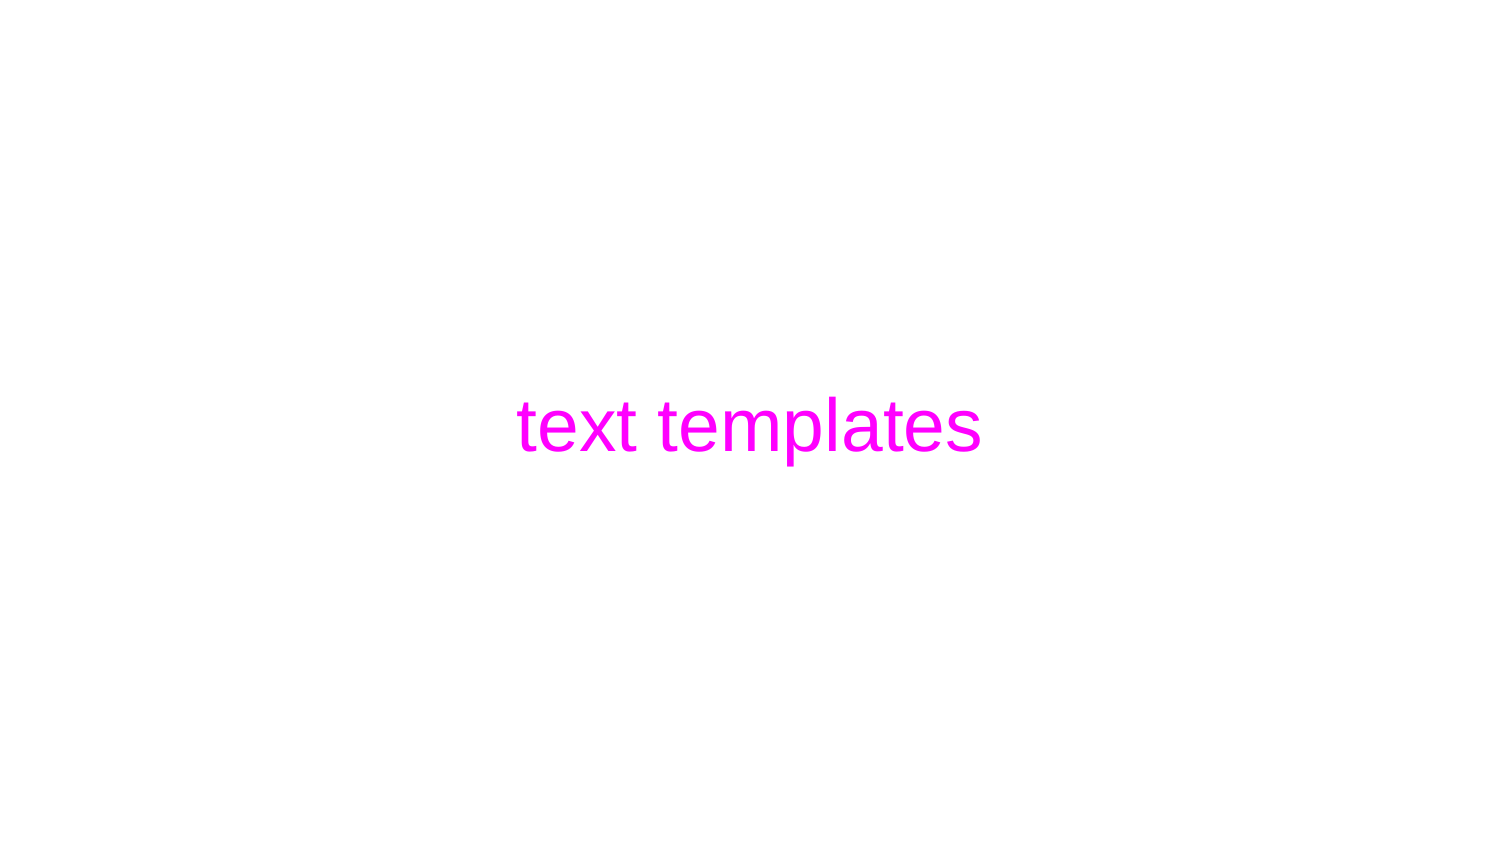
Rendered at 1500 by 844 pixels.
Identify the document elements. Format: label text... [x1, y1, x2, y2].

title text templates [51, 352, 1449, 491]
